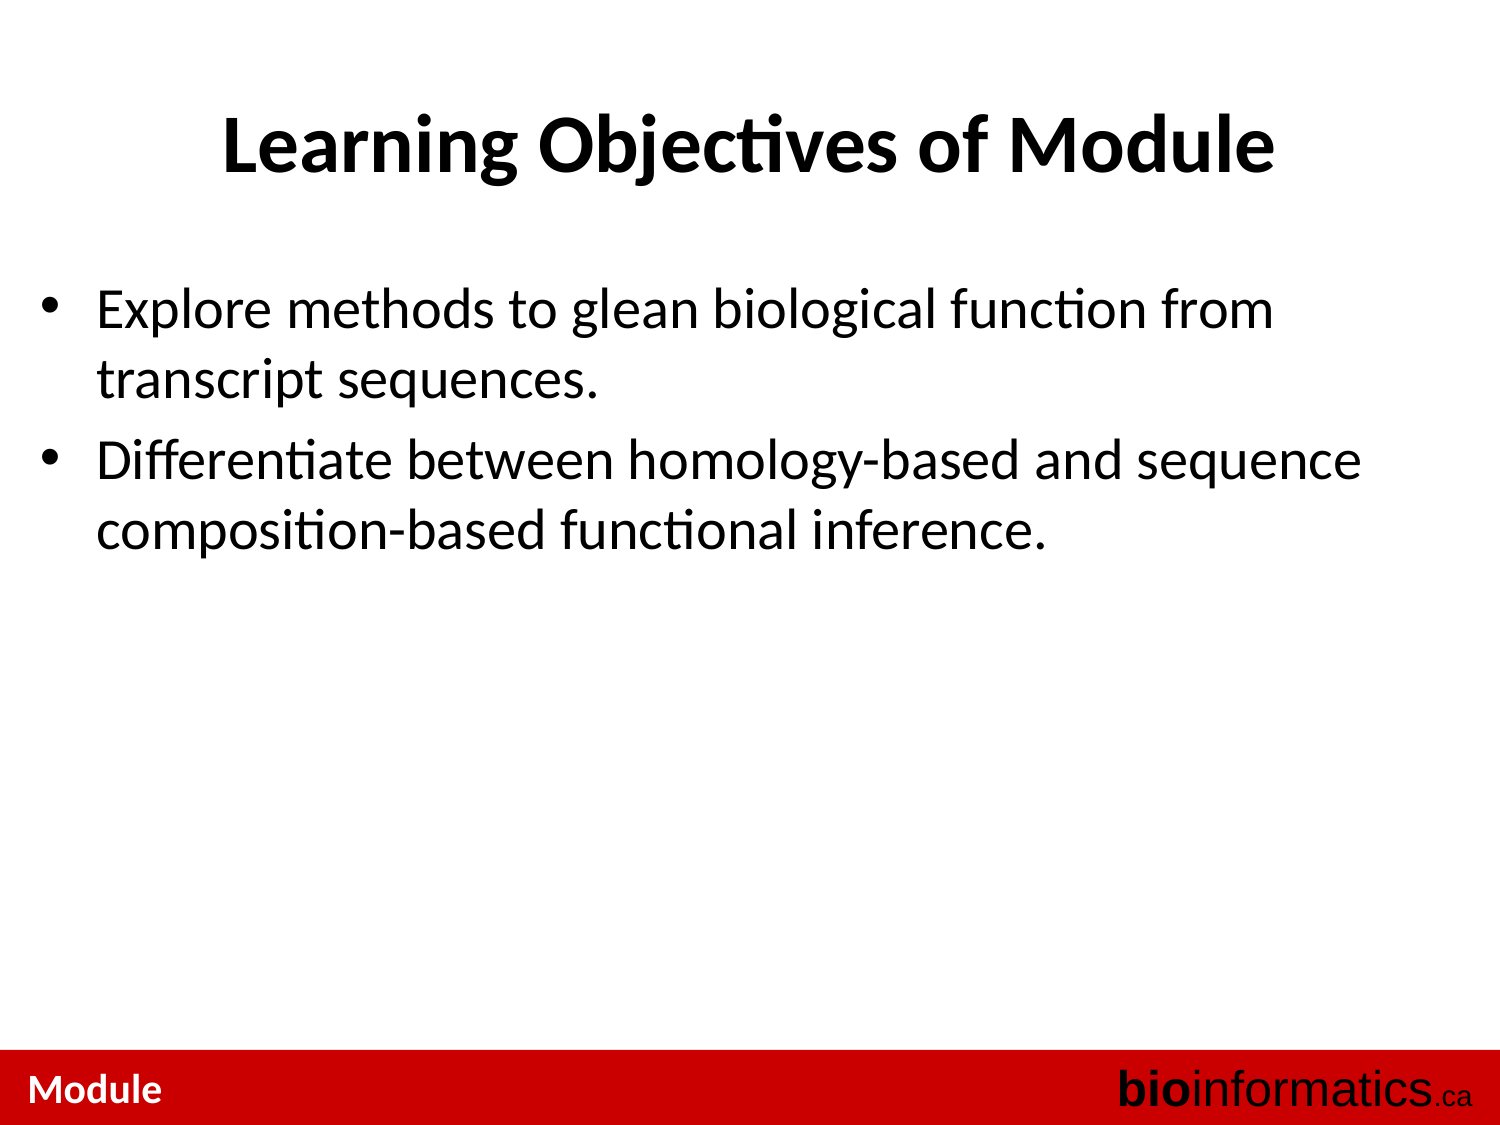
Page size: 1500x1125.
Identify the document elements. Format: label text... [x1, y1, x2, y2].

title Learning Objectives of Module [24, 45, 1475, 233]
list Explore methods to glean biological function from transcript sequences. Differentiate between homology-based and sequence composition-based functional inference. [24, 262, 1475, 1038]
